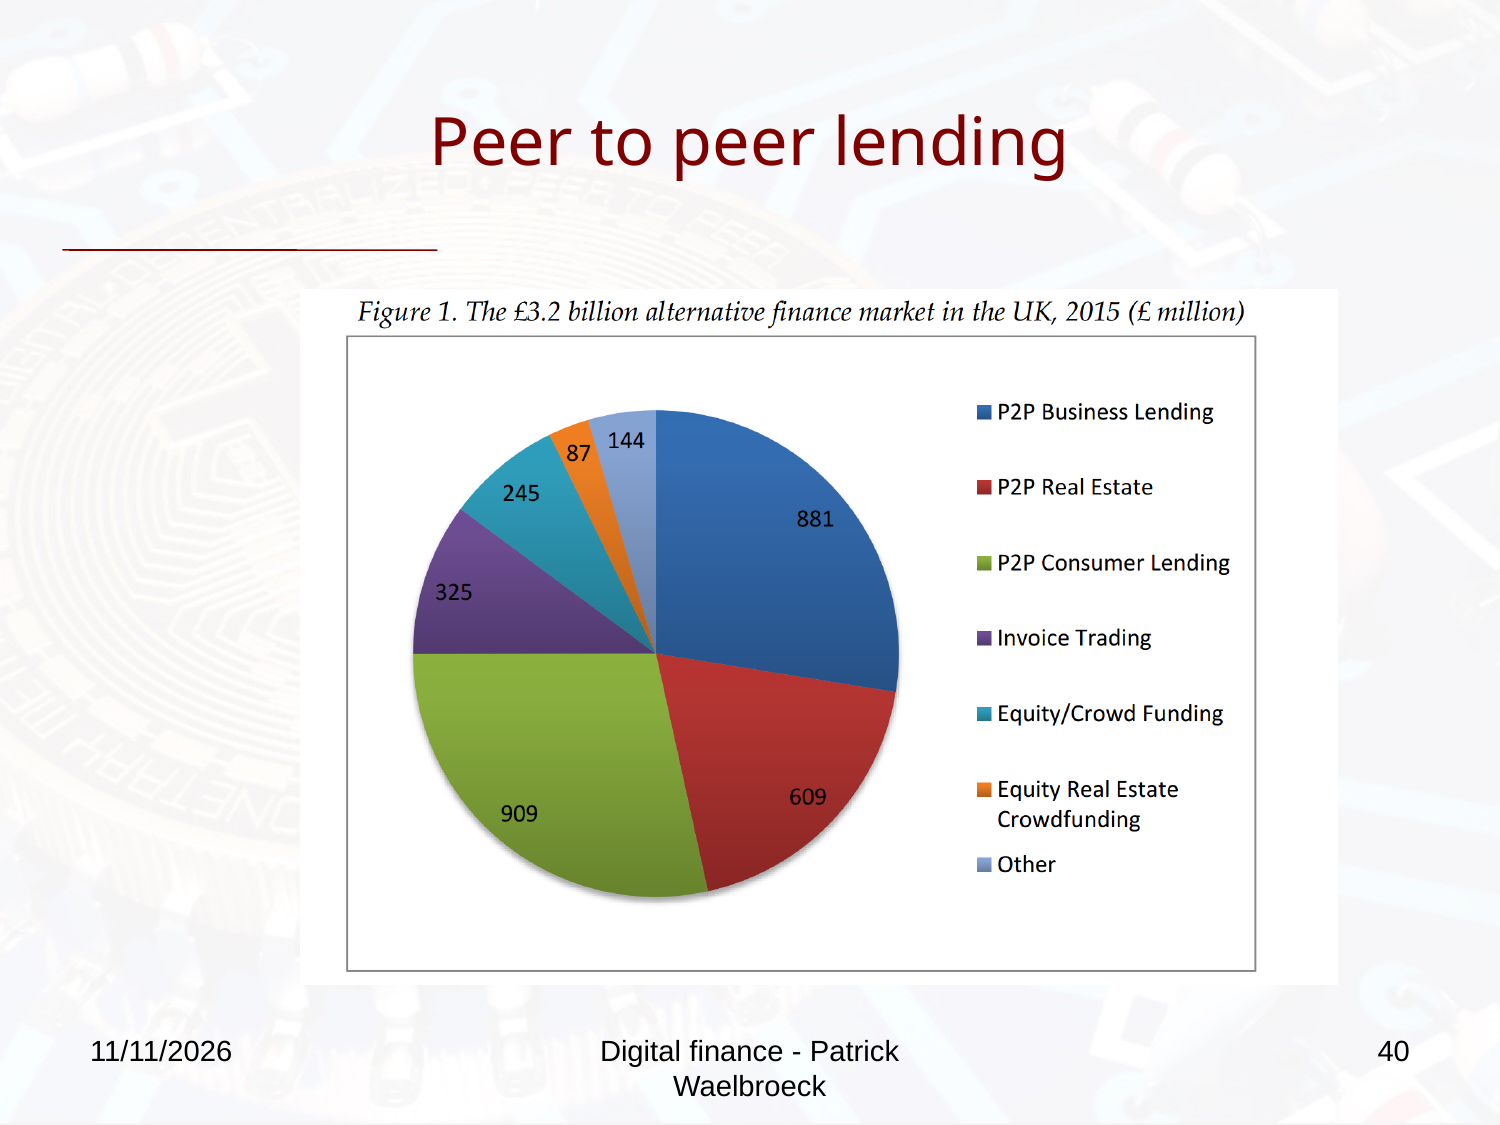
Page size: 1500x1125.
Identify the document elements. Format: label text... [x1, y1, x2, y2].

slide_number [75, 1024, 425, 1103]
footer Digital finance - Patrick Waelbroeck [512, 1024, 988, 1103]
slide_number 40 [1074, 1024, 1425, 1103]
picture [0, 0, 1500, 1125]
title Peer to peer lending [75, 45, 1425, 233]
